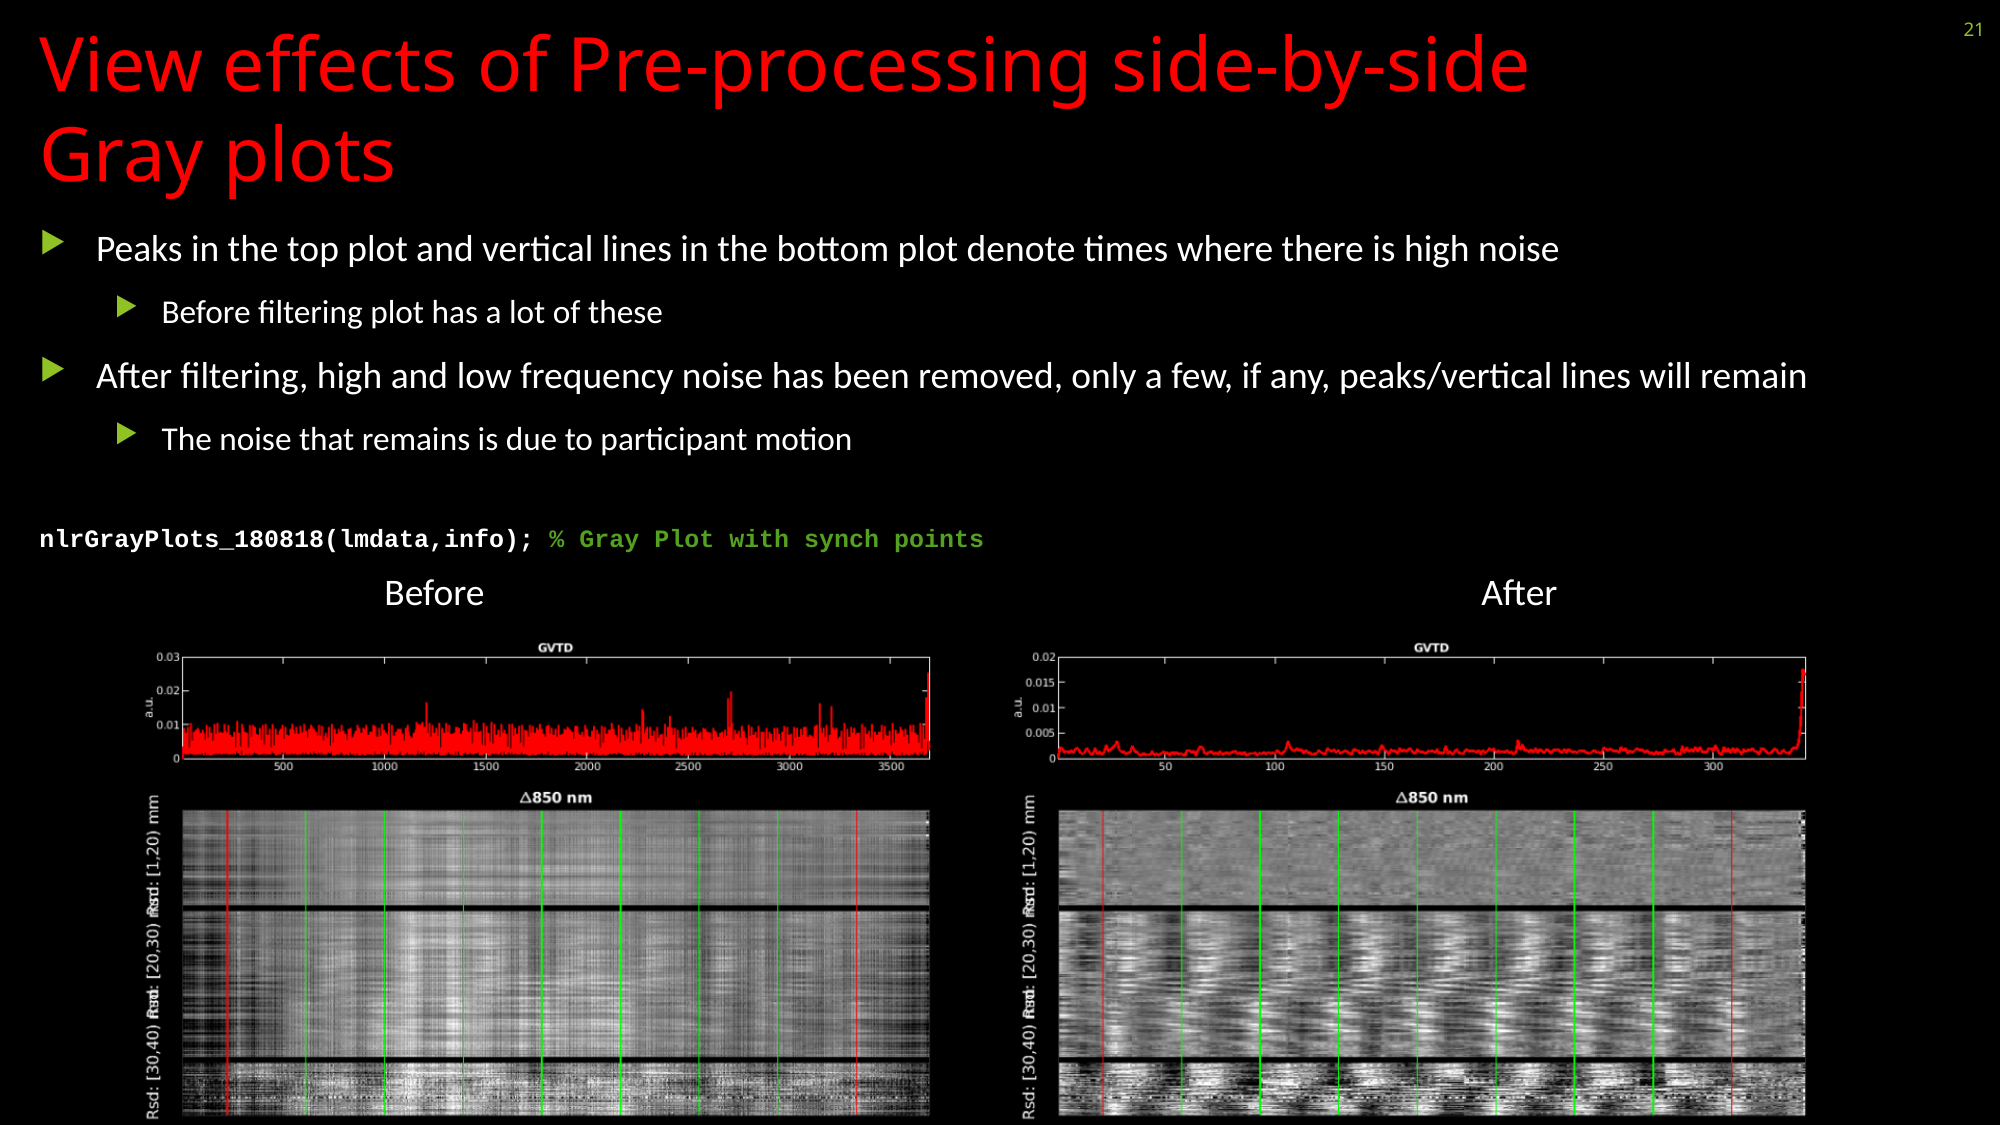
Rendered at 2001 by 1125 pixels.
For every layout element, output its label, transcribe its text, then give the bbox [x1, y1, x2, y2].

picture [1004, 636, 1829, 1125]
text_box nlrGrayPlots_180818(lmdata,info); % Gray Plot with synch points [24, 515, 1025, 561]
title View effects of Pre-processing side-by-side Gray plots [24, 9, 1904, 216]
slide_number 21 [1887, 0, 2000, 60]
text_box Before [369, 561, 500, 621]
list Peaks in the top plot and vertical lines in the bottom plot denote times where there is high noise Before filtering plot has a lot of these After filtering, high and low frequency noise has been removed, only a few, if any, peaks/vertical lines will remain The noise that remains is due to participant motion [24, 216, 2000, 508]
picture [128, 636, 953, 1125]
text_box After [1466, 561, 1573, 621]
